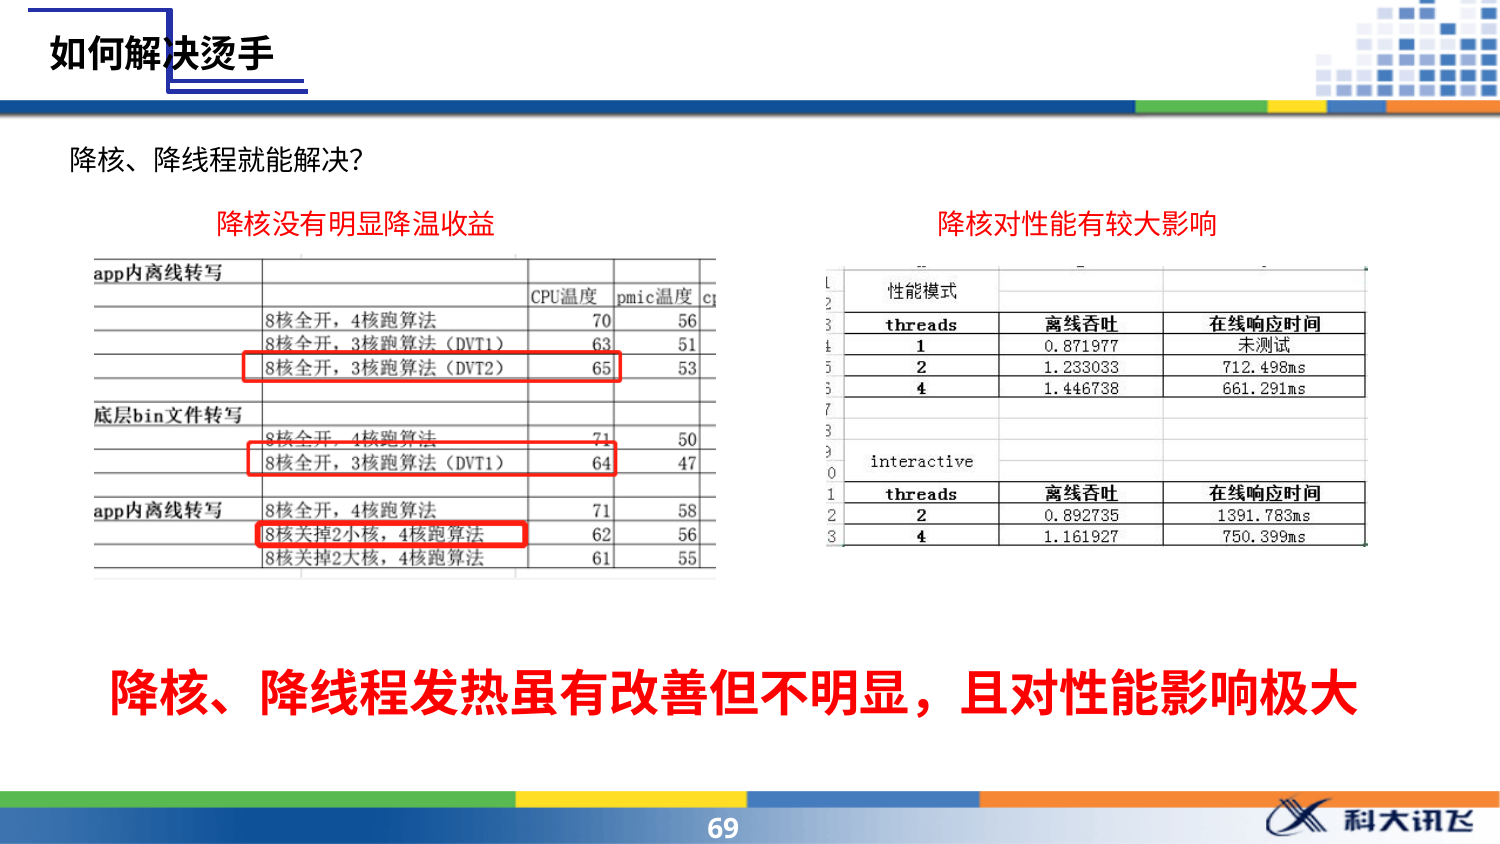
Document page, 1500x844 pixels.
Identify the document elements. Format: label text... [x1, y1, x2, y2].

text_box 如何解决烫手 [34, 22, 476, 117]
text_box 降核对性能有较大影响 [923, 198, 1332, 248]
text_box 降核、降线程发热虽有改善但不明显，且对性能影响极大 [94, 653, 1430, 729]
picture [0, 0, 1500, 844]
text_box 降核、降线程就能解决？ [54, 135, 813, 184]
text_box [28, 10, 309, 92]
text_box 降核没有明显降温收益 [201, 198, 610, 248]
